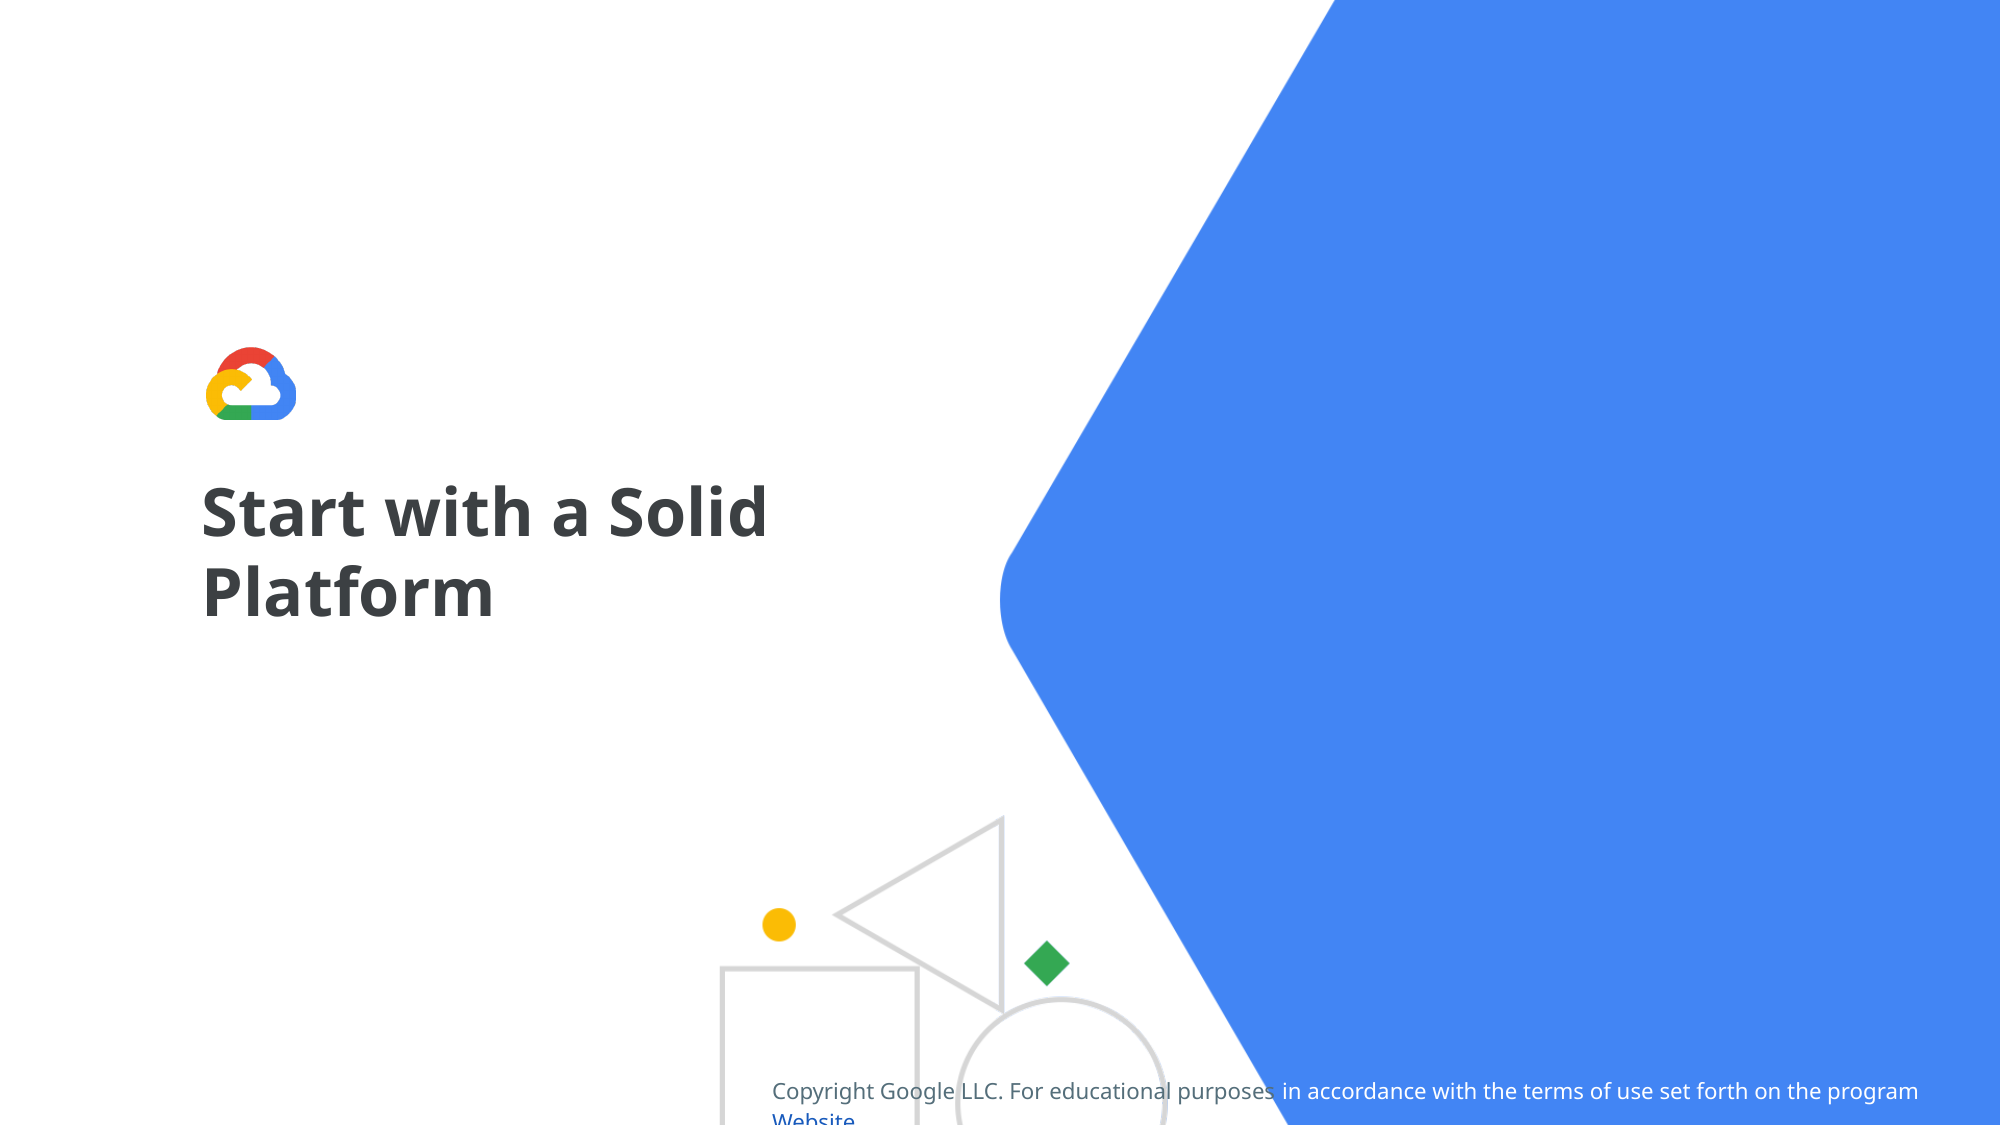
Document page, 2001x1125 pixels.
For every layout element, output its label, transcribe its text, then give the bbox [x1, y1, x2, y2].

picture [0, 0, 2000, 1125]
title Start with a Solid Platform [191, 459, 980, 875]
text_box Copyright Google LLC. For educational purposes in accordance with the terms of use set forth on the program Website. [752, 1052, 1990, 1111]
